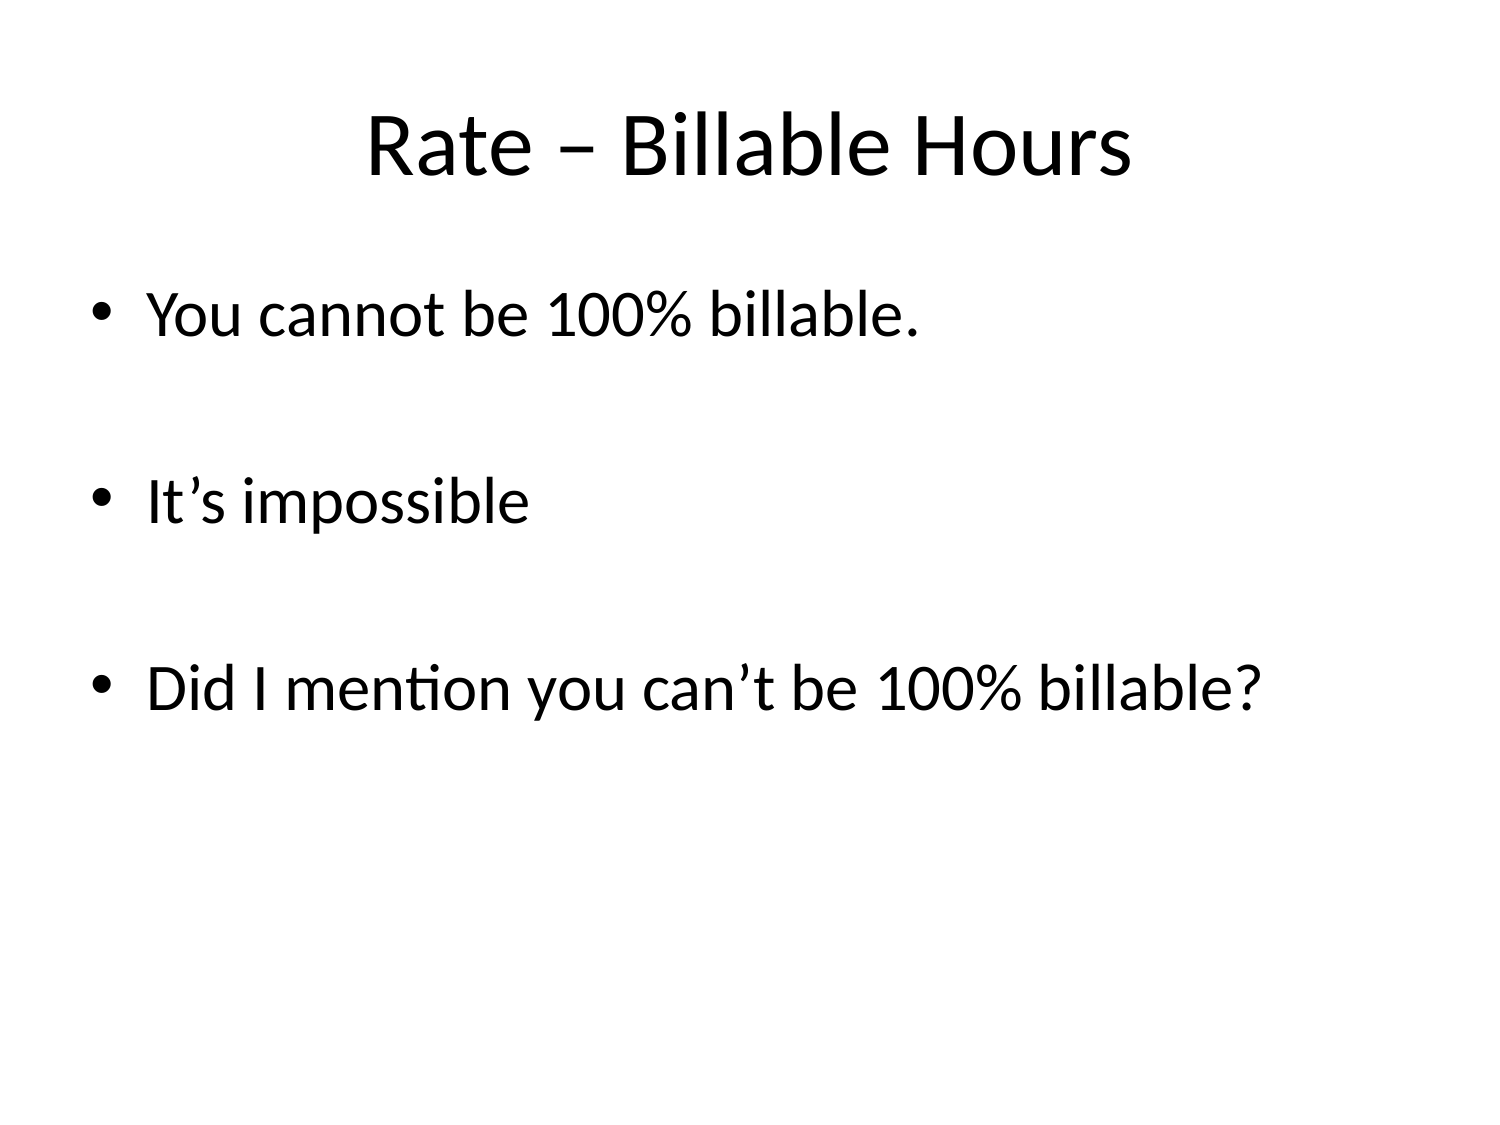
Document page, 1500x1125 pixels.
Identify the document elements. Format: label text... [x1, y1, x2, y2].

list You cannot be 100% billable. It’s impossible Did I mention you can’t be 100% billable? [75, 262, 1425, 1005]
title Rate – Billable Hours [75, 45, 1425, 233]
